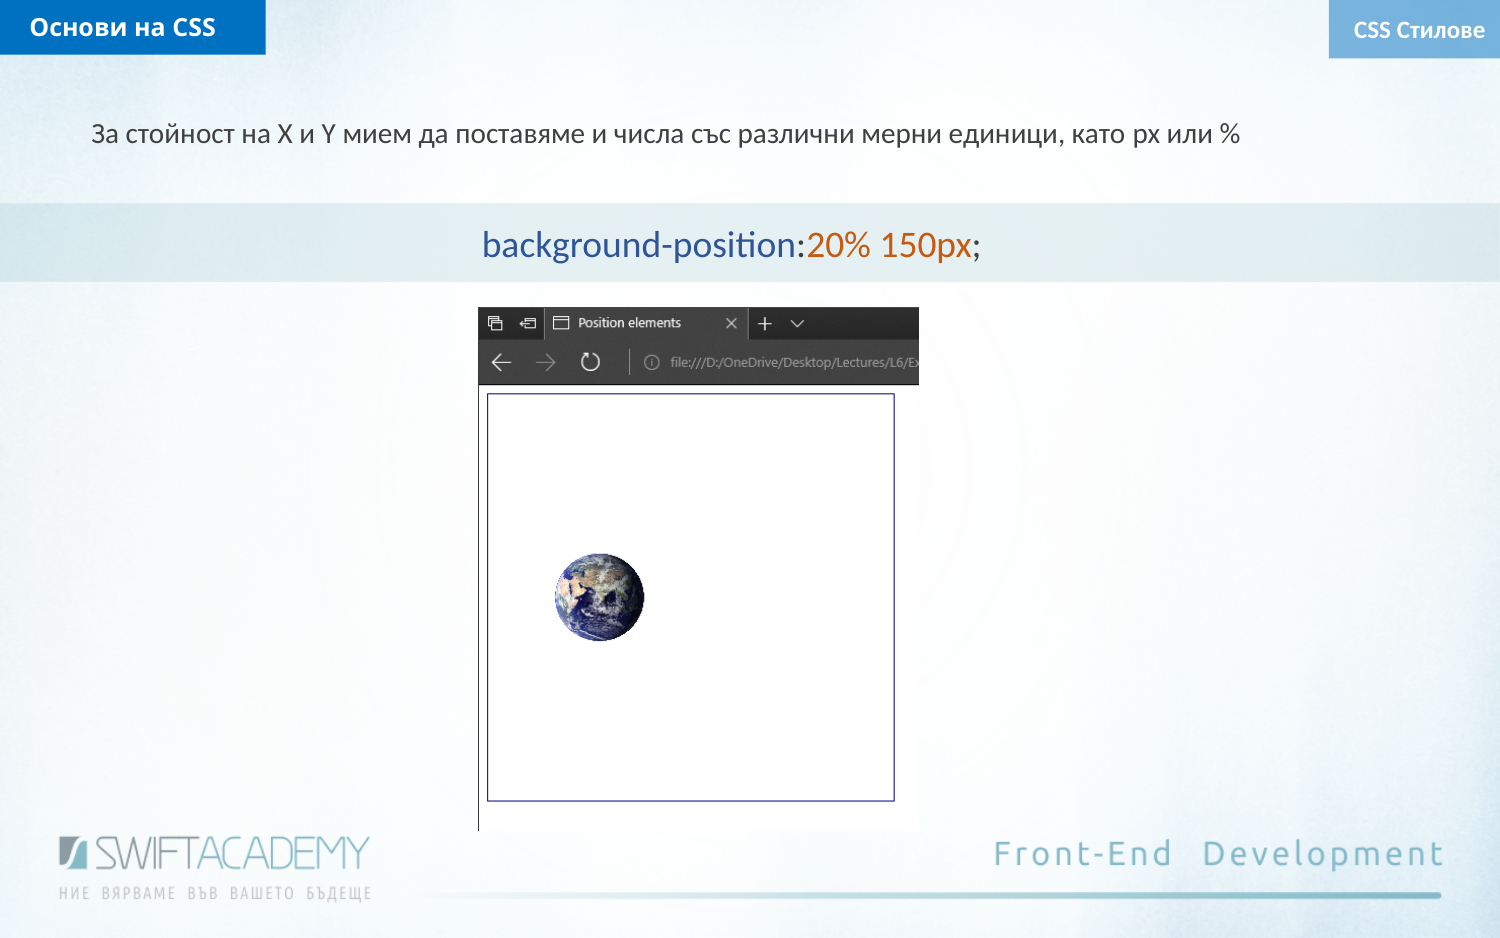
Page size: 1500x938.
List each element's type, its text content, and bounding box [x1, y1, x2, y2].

picture [478, 307, 919, 831]
text_box Основи на CSS [14, 4, 266, 49]
text_box [1328, 0, 1500, 6]
text_box [0, 202, 1500, 283]
text_box За стойност на X и Y мием да поставяме и числа със различни мерни единици, като px или % [76, 107, 1436, 157]
text_box [1328, 52, 1500, 59]
text_box [0, 0, 267, 56]
text_box CSS Стилове [1328, 6, 1500, 52]
text_box background-position:20% 150px; [467, 212, 997, 272]
